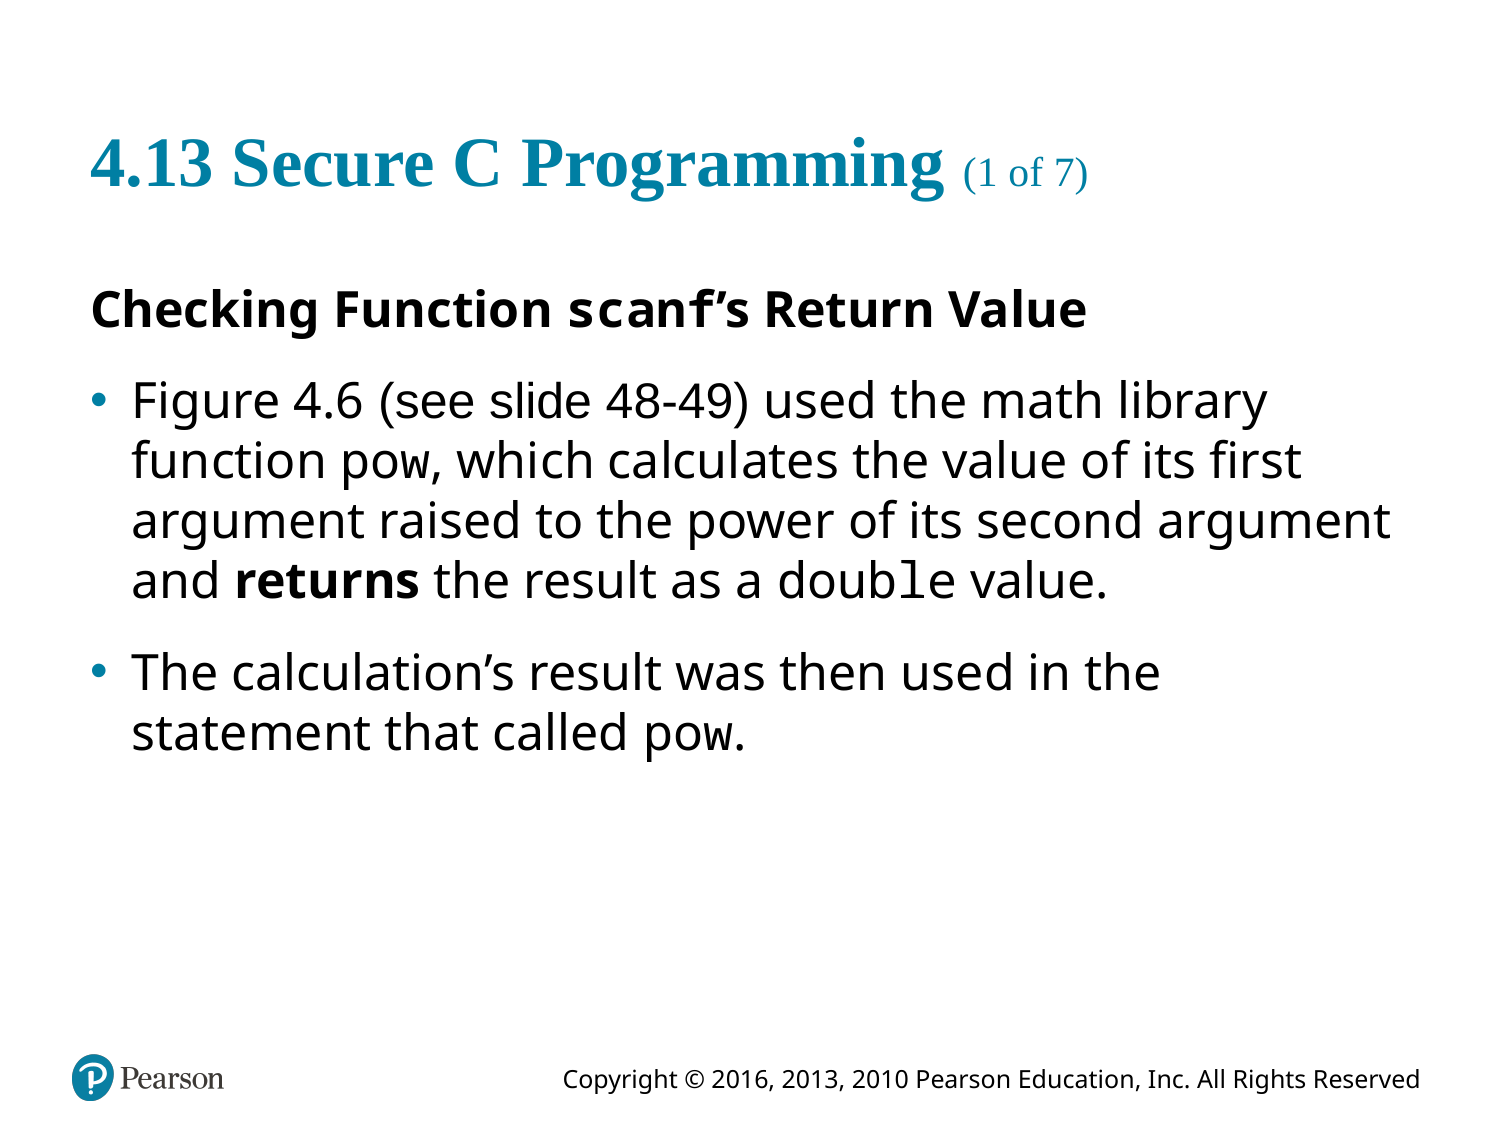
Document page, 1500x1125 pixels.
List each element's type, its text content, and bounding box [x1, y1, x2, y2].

picture [72, 1054, 88, 1070]
picture [80, 1063, 106, 1088]
picture [98, 1054, 224, 1101]
list Checking Function scanf’s Return Value Figure 4.6 (see slide 48-49) used the math library function pow, which calculates the value of its first argument raised to the power of its second argument and returns the result as a double value. The calculation’s result was then used in the statement that called pow. [75, 262, 1425, 931]
picture [72, 1087, 83, 1101]
title 4.13 Secure C Programming (1 of 7) [75, 0, 1425, 216]
